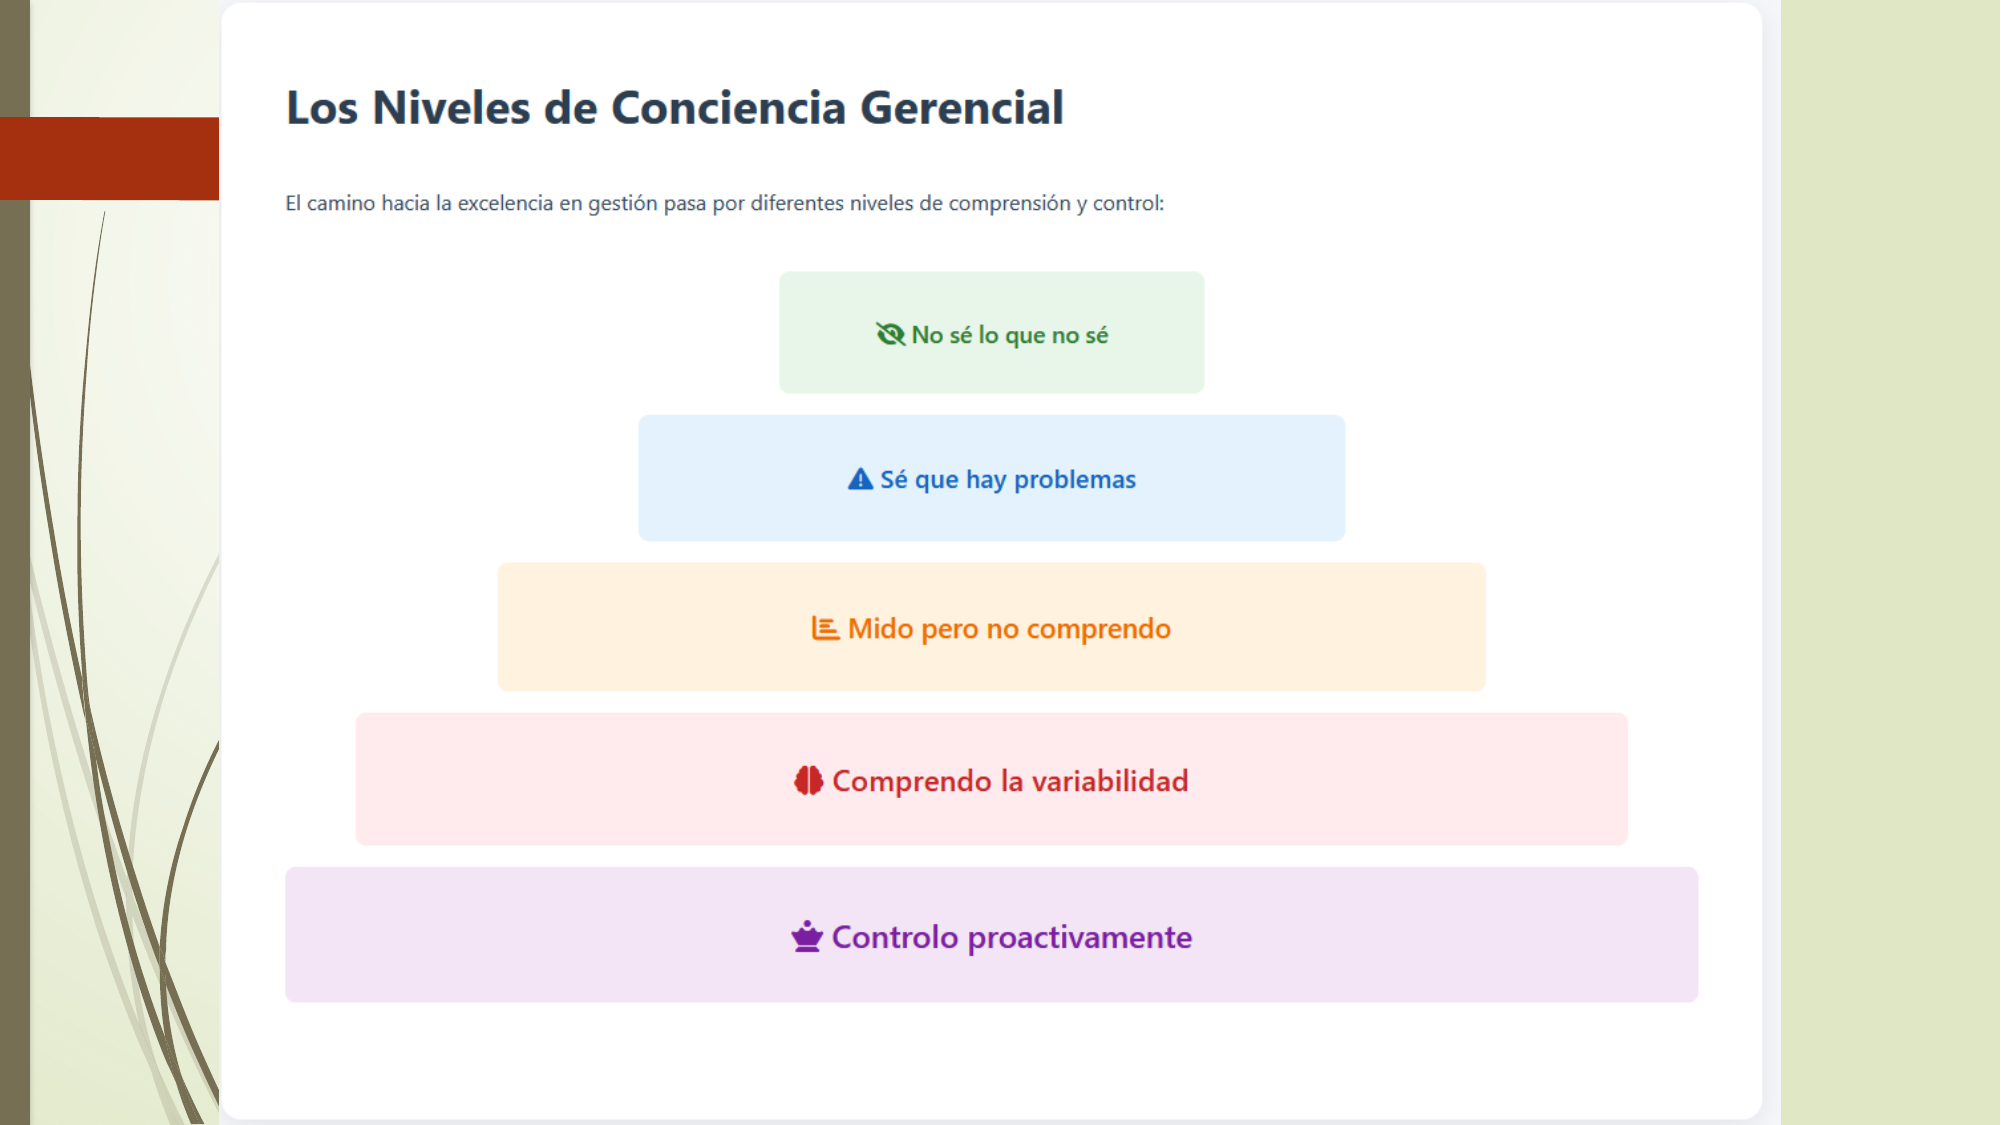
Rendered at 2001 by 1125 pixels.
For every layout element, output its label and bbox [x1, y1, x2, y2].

picture [218, 0, 1782, 1125]
